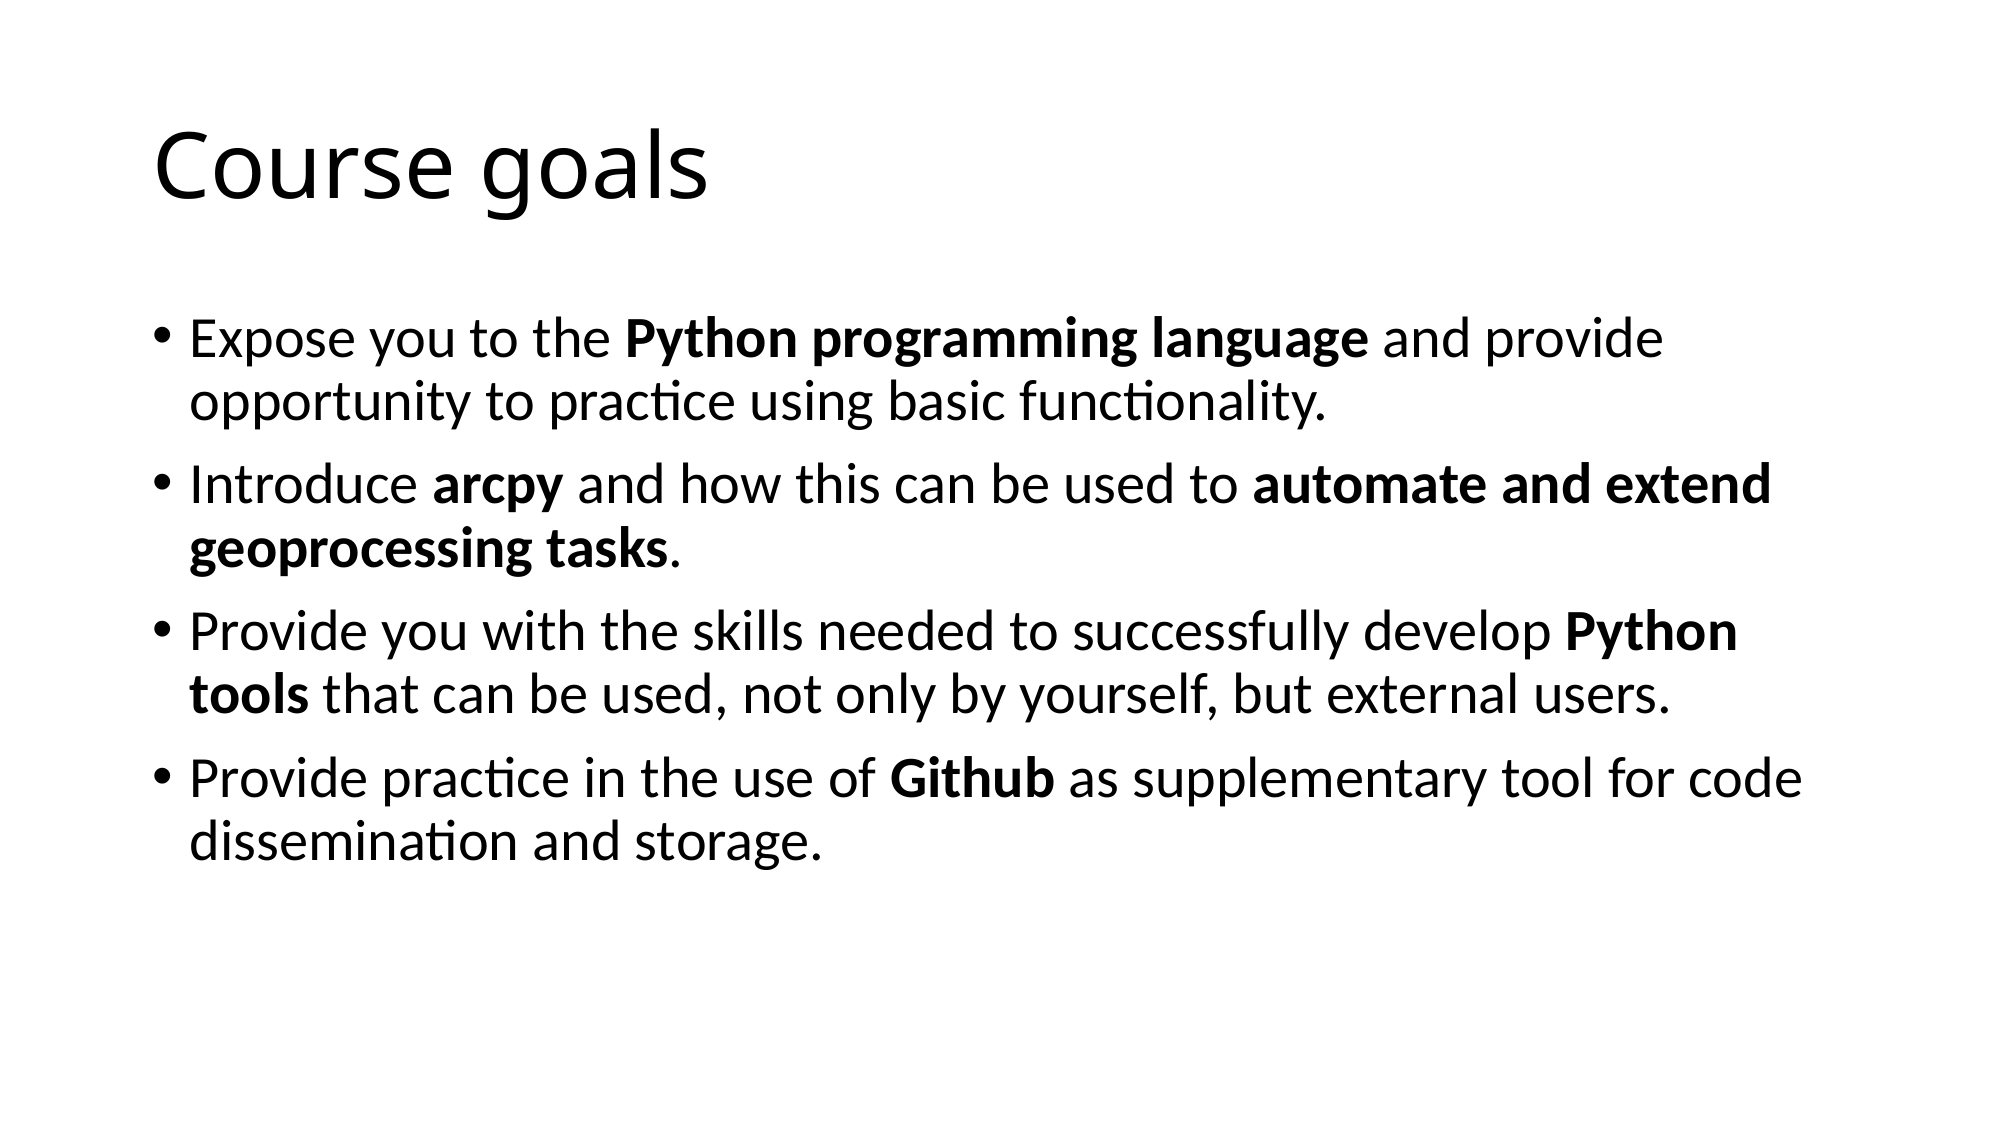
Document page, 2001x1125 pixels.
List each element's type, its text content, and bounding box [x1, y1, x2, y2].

title Course goals [137, 59, 1863, 278]
list Expose you to the Python programming language and provide opportunity to practice using basic functionality. Introduce arcpy and how this can be used to automate and extend geoprocessing tasks. Provide you with the skills needed to successfully develop Python tools that can be used, not only by yourself, but external users. Provide practice in the use of Github as supplementary tool for code dissemination and storage. [137, 299, 1863, 999]
